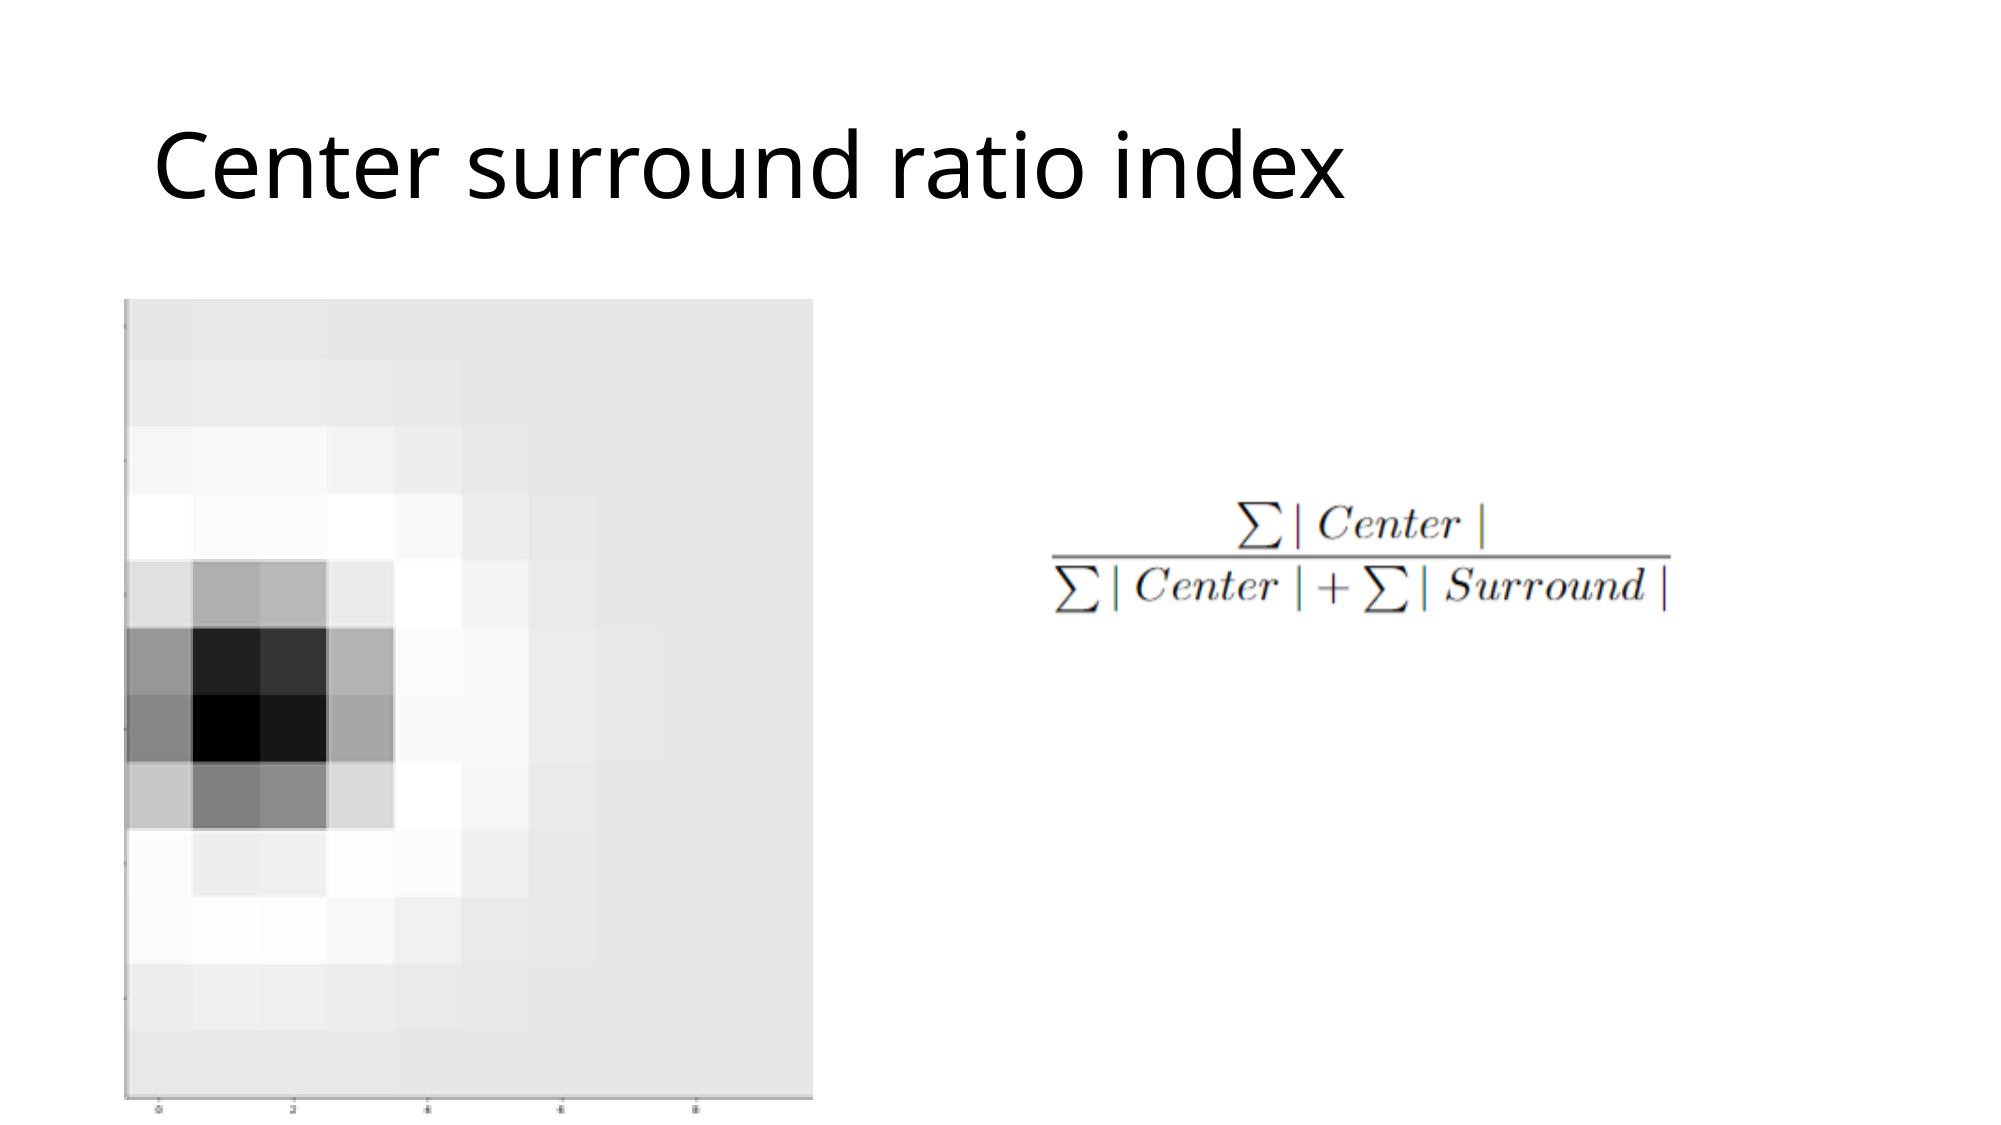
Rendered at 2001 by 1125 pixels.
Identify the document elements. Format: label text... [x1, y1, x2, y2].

title Center surround ratio index [137, 59, 1863, 278]
picture [123, 299, 813, 1114]
picture [1015, 480, 1733, 645]
